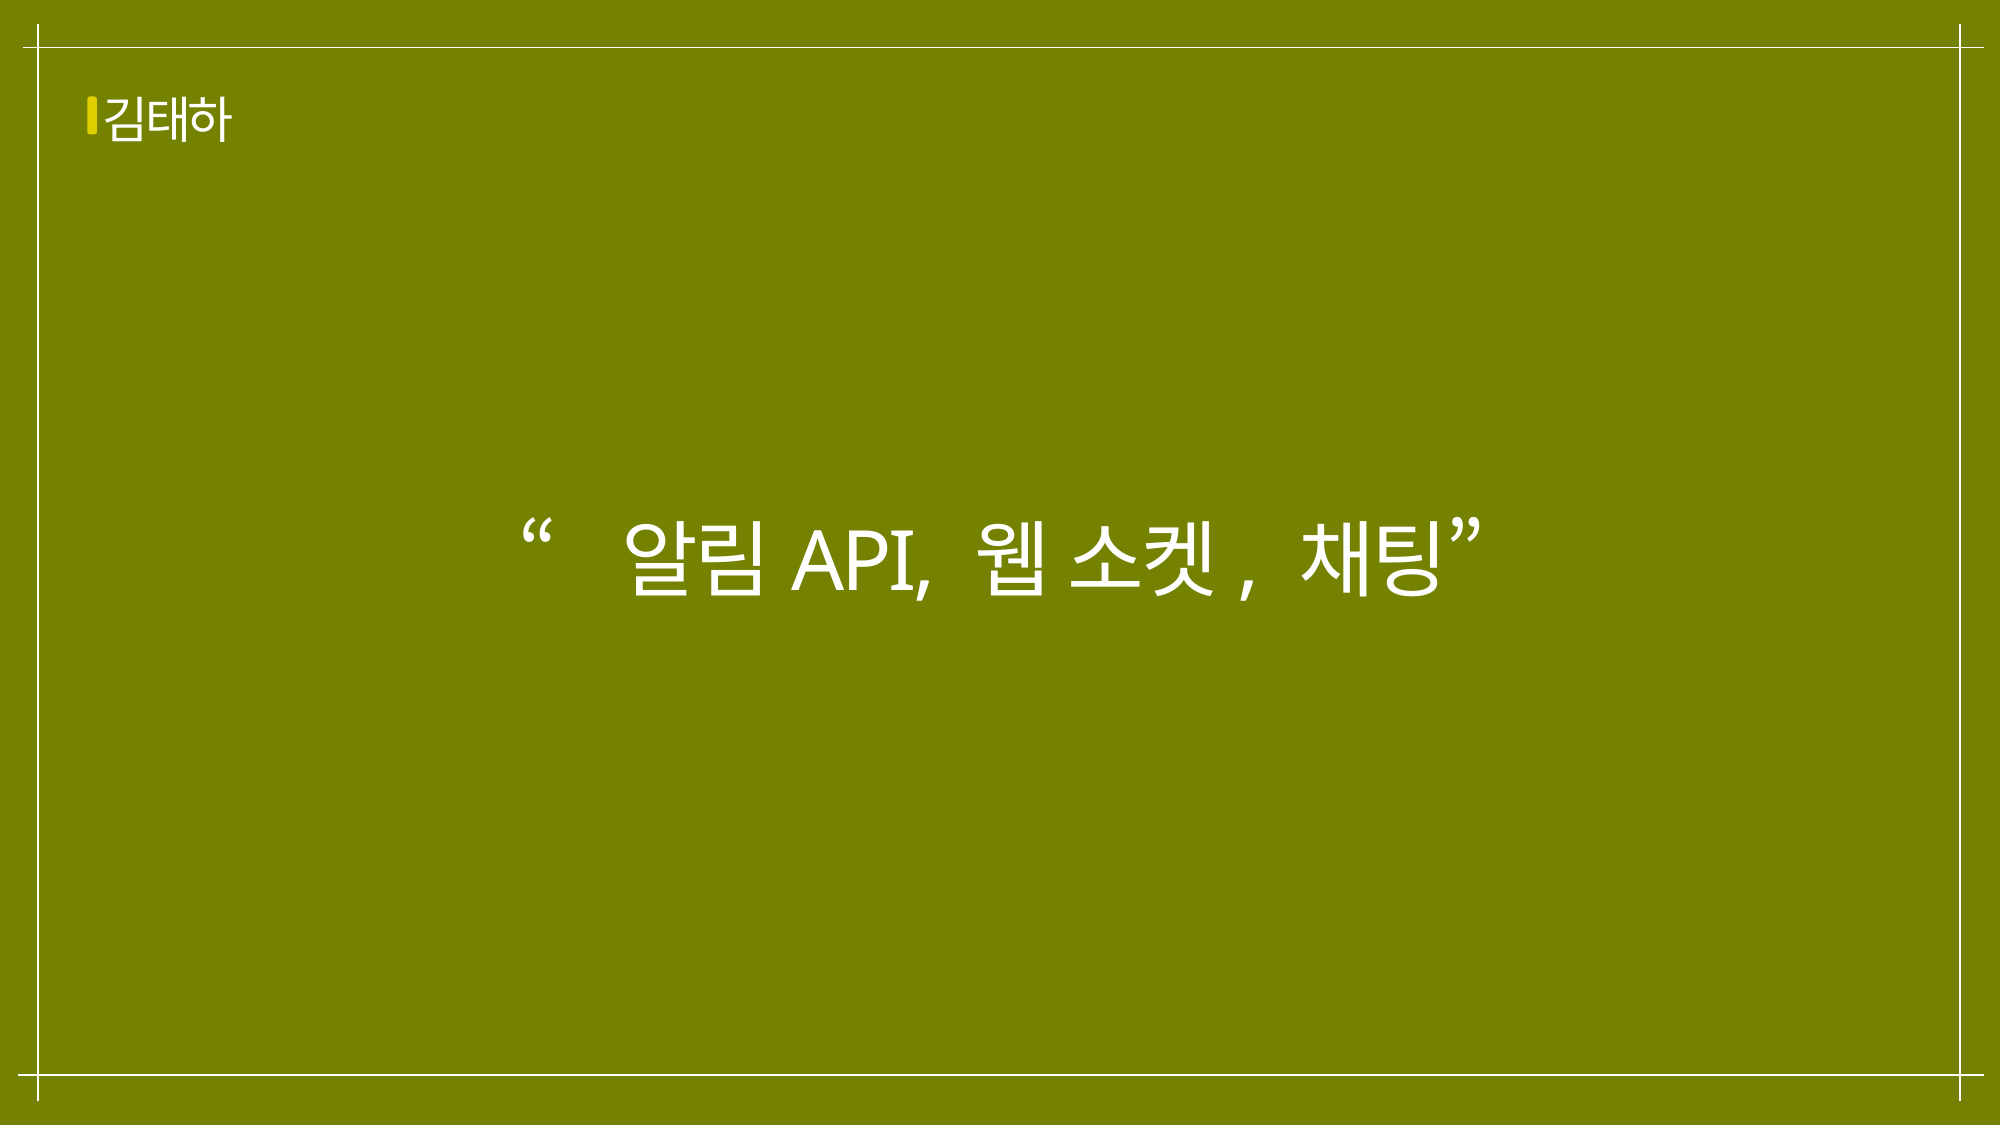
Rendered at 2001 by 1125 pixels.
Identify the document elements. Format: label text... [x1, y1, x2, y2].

text_box 김태하 [87, 81, 308, 157]
text_box [86, 95, 98, 135]
text_box “알림API, 웹 소켓, 채팅” [503, 500, 1504, 615]
